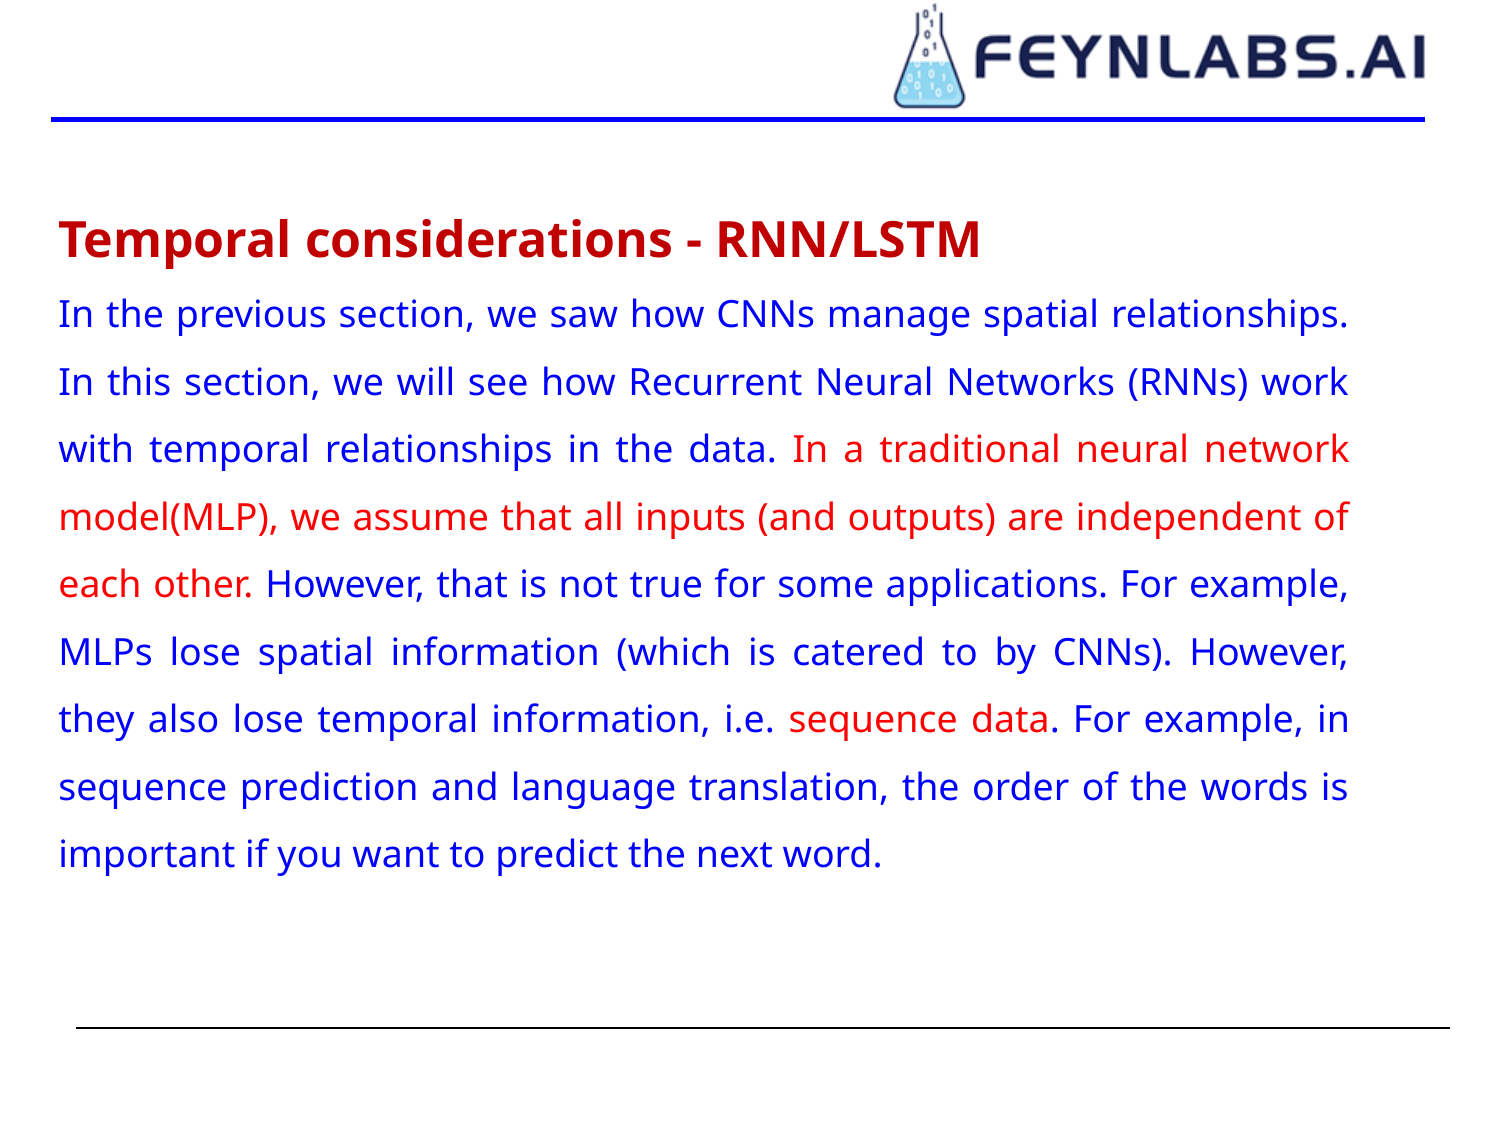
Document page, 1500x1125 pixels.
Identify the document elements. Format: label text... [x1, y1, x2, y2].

text_box Temporal considerations - RNN/LSTM In the previous section, we saw how CNNs manage spatial relationships. In this section, we will see how Recurrent Neural Networks (RNNs) work with temporal relationships in the data. In a traditional neural network model(MLP), we assume that all inputs (and outputs) are independent of each other. However, that is not true for some applications. For example, MLPs lose spatial information (which is catered to by CNNs). However, they also lose temporal information, i.e. sequence data. For example, in sequence prediction and language translation, the order of the words is important if you want to predict the next word. [43, 170, 1366, 964]
picture [888, 0, 1434, 113]
